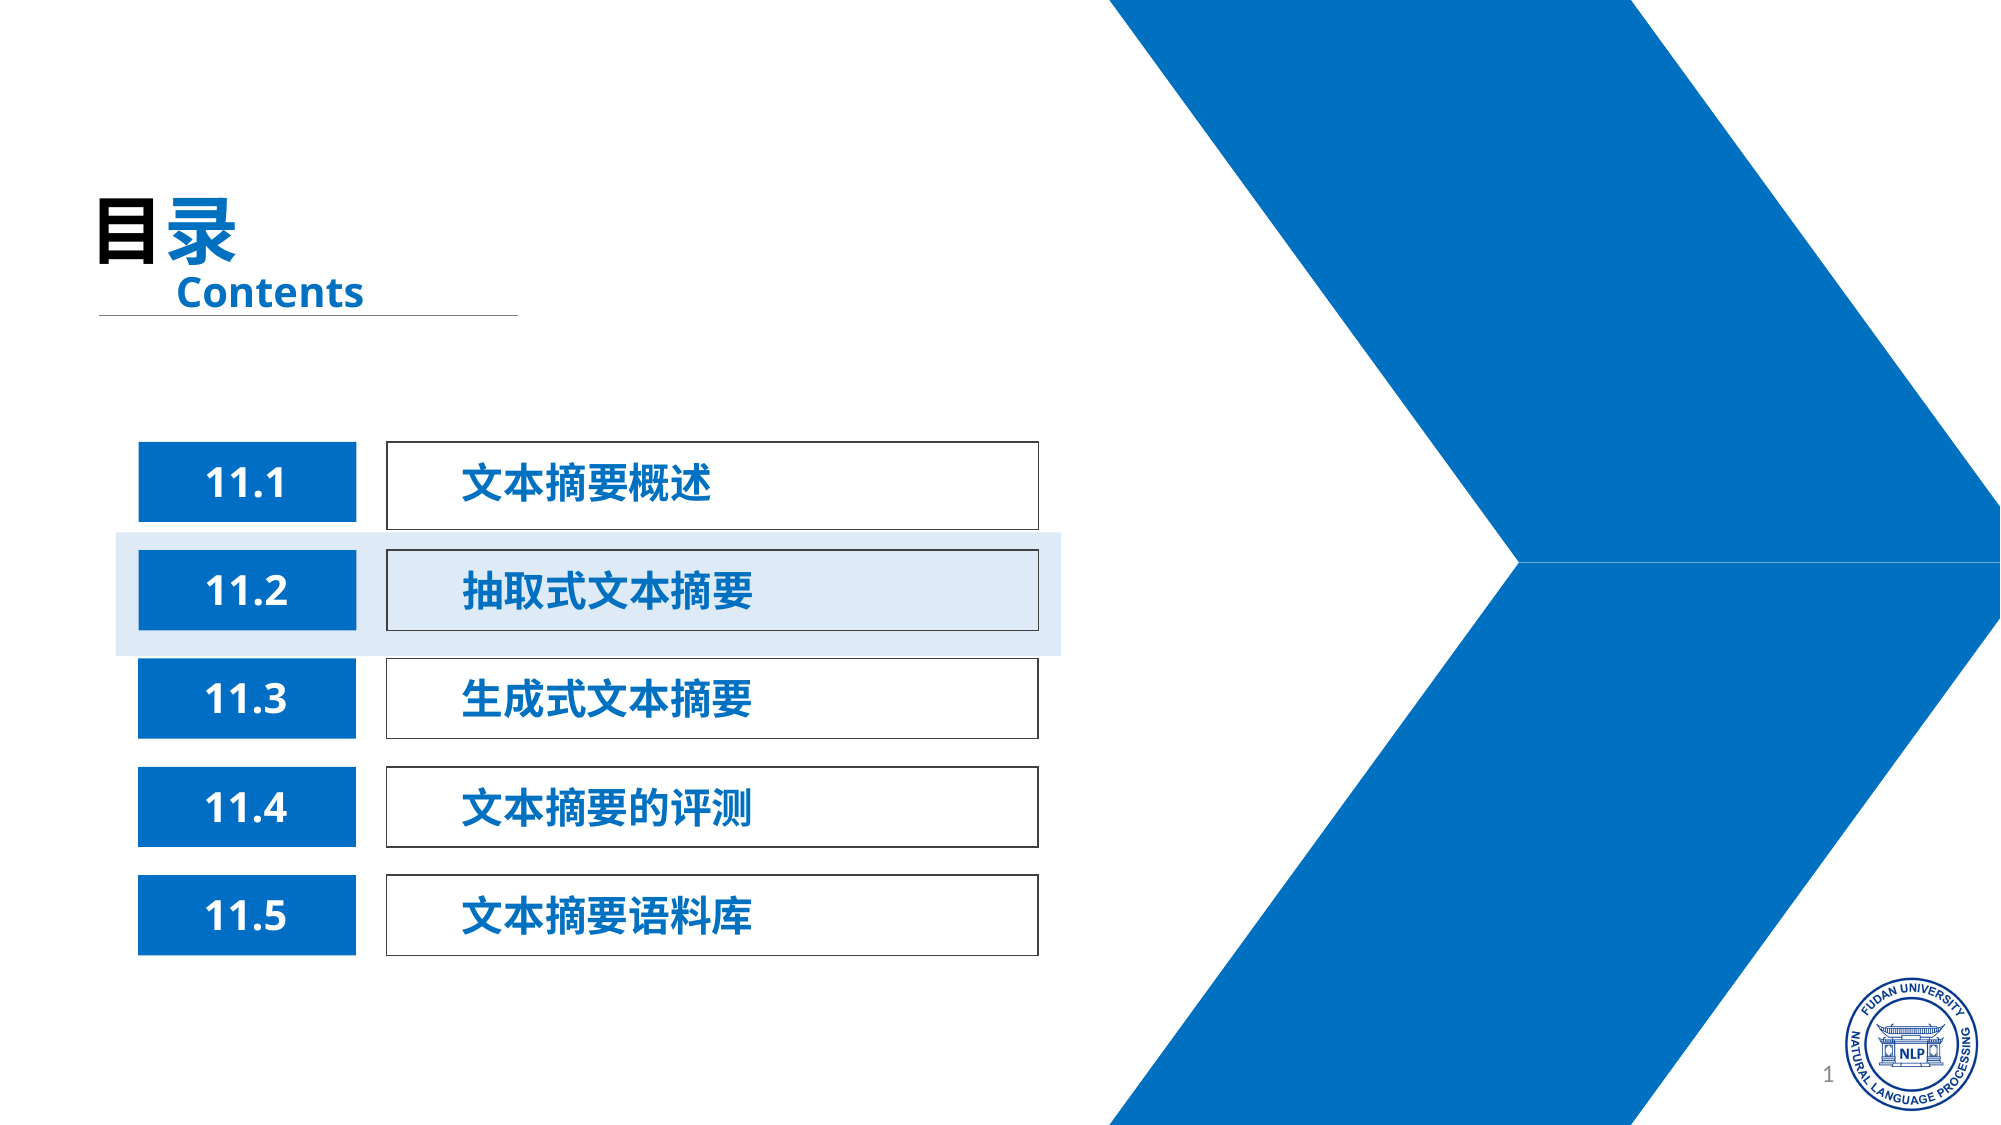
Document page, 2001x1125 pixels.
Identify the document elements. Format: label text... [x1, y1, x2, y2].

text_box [74, 175, 518, 325]
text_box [137, 766, 357, 848]
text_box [386, 441, 1039, 530]
text_box [1109, 0, 2000, 563]
text_box [115, 532, 1062, 656]
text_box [386, 874, 1039, 956]
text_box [137, 658, 357, 739]
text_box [138, 549, 357, 631]
slide_number 12 [1412, 1042, 1863, 1103]
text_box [137, 874, 357, 956]
picture [1834, 972, 1985, 1117]
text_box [138, 441, 357, 523]
text_box [1109, 563, 2000, 1125]
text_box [386, 766, 1039, 848]
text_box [386, 658, 1039, 739]
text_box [386, 549, 1039, 631]
